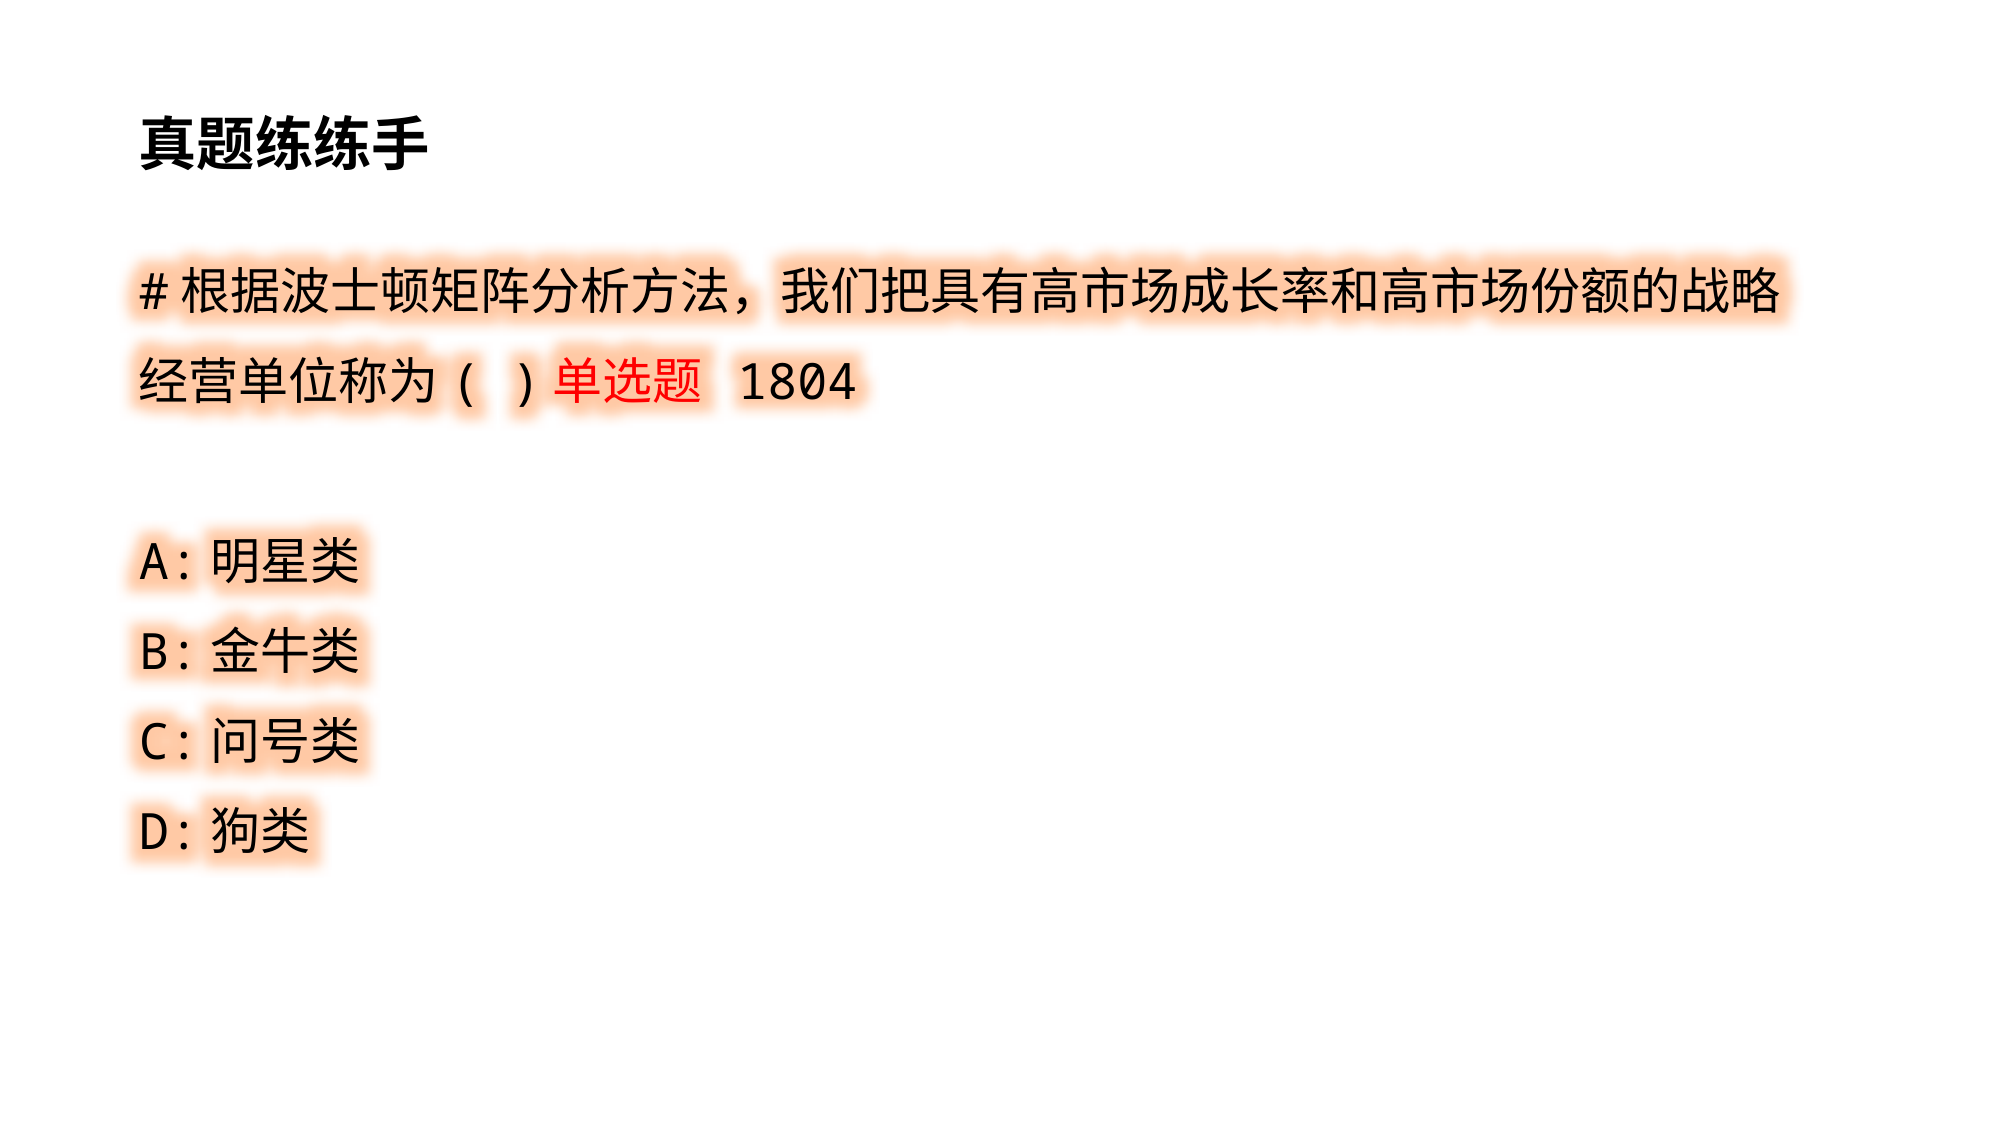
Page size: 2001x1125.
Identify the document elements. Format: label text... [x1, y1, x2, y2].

text_box 顾客讨价 还价的能力 [117, 216, 1843, 1051]
text_box 真题练练手 [120, 97, 1568, 187]
text_box #根据波士顿矩阵分析方法，我们把具有高市场成长率和高市场份额的战略经营单位称为( )单选题 1804 A:明星类 B:金牛类 C:问号类 D:狗类 [120, 219, 1839, 1047]
text_box 2.3.2.0 核心能力的特性（选择★） [113, 212, 1847, 1055]
